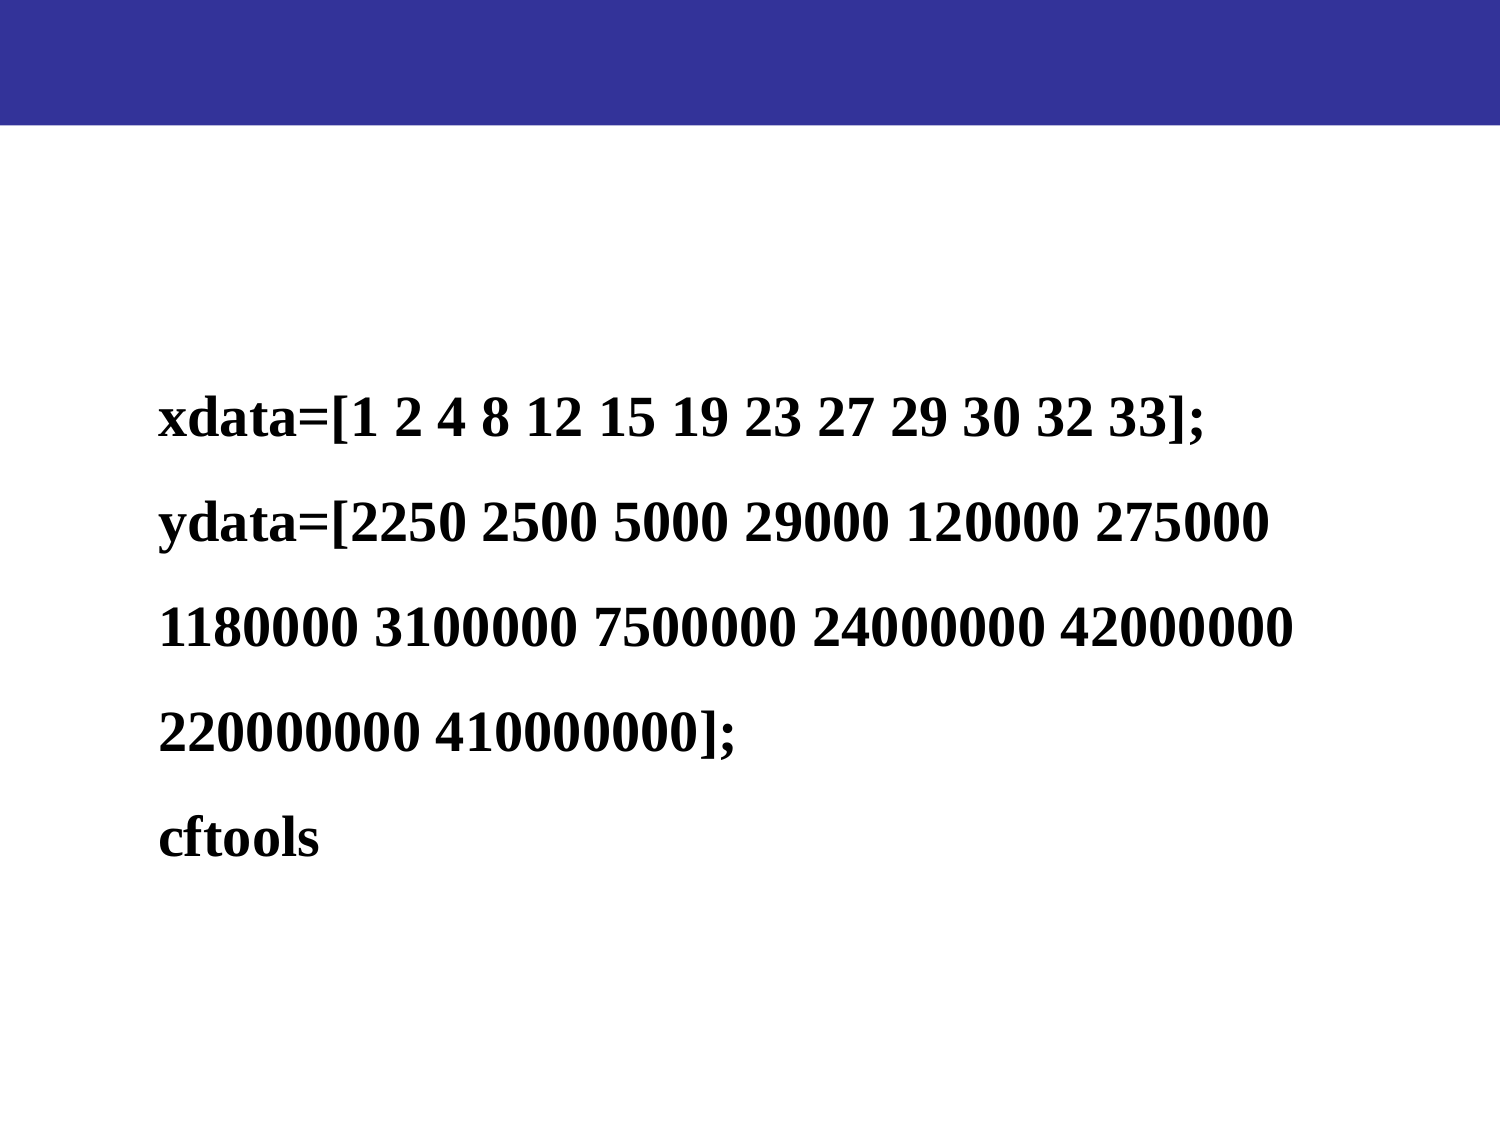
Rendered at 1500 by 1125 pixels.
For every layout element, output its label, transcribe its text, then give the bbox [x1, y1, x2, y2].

text_box xdata=[1 2 4 8 12 15 19 23 27 29 30 32 33]; ydata=[2250 2500 5000 29000 120000 275000 1180000 3100000 7500000 24000000 42000000 220000000 410000000]; cftools [143, 336, 1357, 876]
